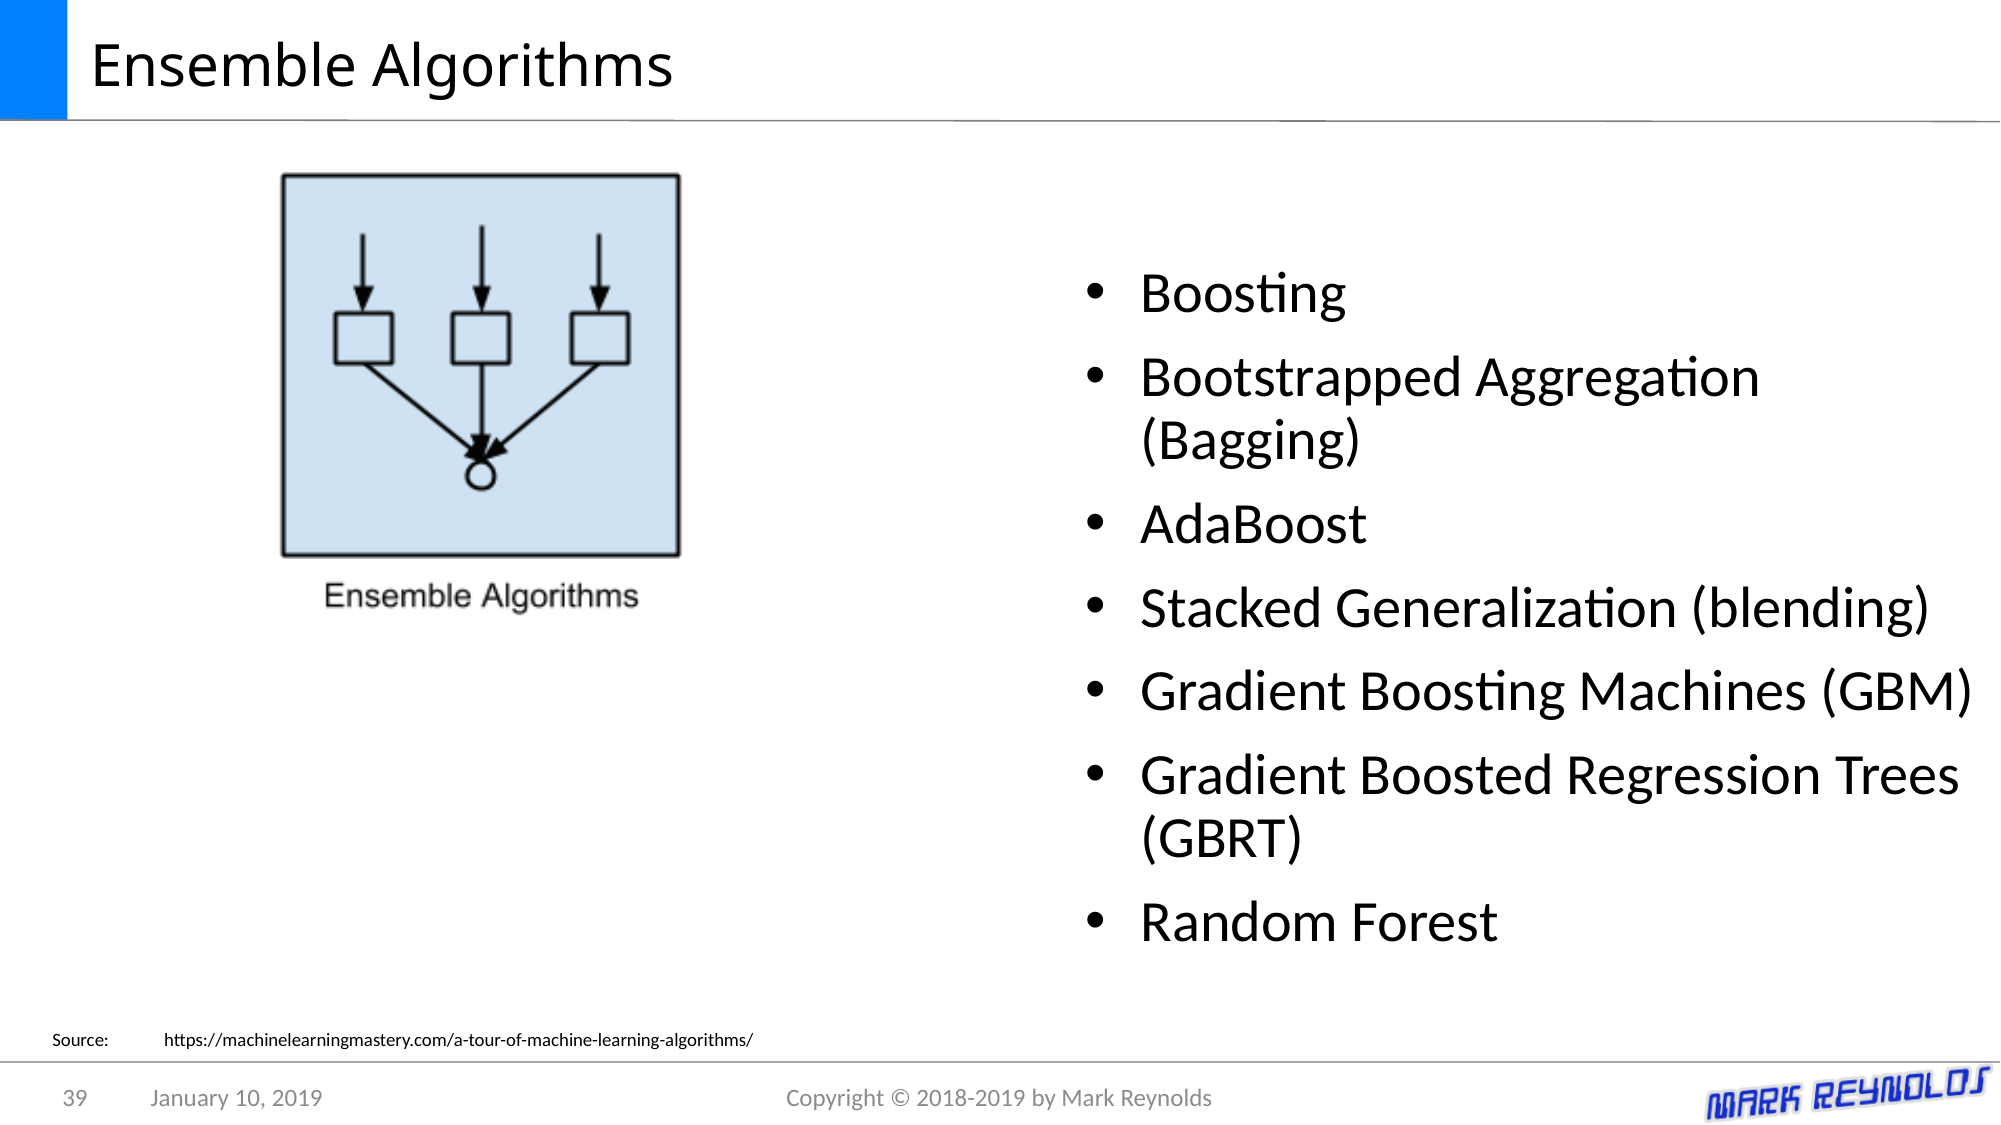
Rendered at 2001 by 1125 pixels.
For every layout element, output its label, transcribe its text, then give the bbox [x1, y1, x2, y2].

text_box Source: https://machinelearningmastery.com/a-tour-of-machine-learning-algorithms/ [37, 1020, 1508, 1058]
slide_number 39 [37, 1073, 113, 1119]
title Ensemble Algorithms [75, 15, 1800, 120]
list Boosting Bootstrapped Aggregation (Bagging) AdaBoost Stacked Generalization (blending) Gradient Boosting Machines (GBM) Gradient Boosted Regression Trees (GBRT) Random Forest [1070, 254, 2000, 1005]
footer Copyright © 2018-2019 by Mark Reynolds [350, 1073, 1650, 1119]
picture [264, 150, 703, 630]
picture [1699, 1059, 1997, 1125]
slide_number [124, 1073, 350, 1119]
